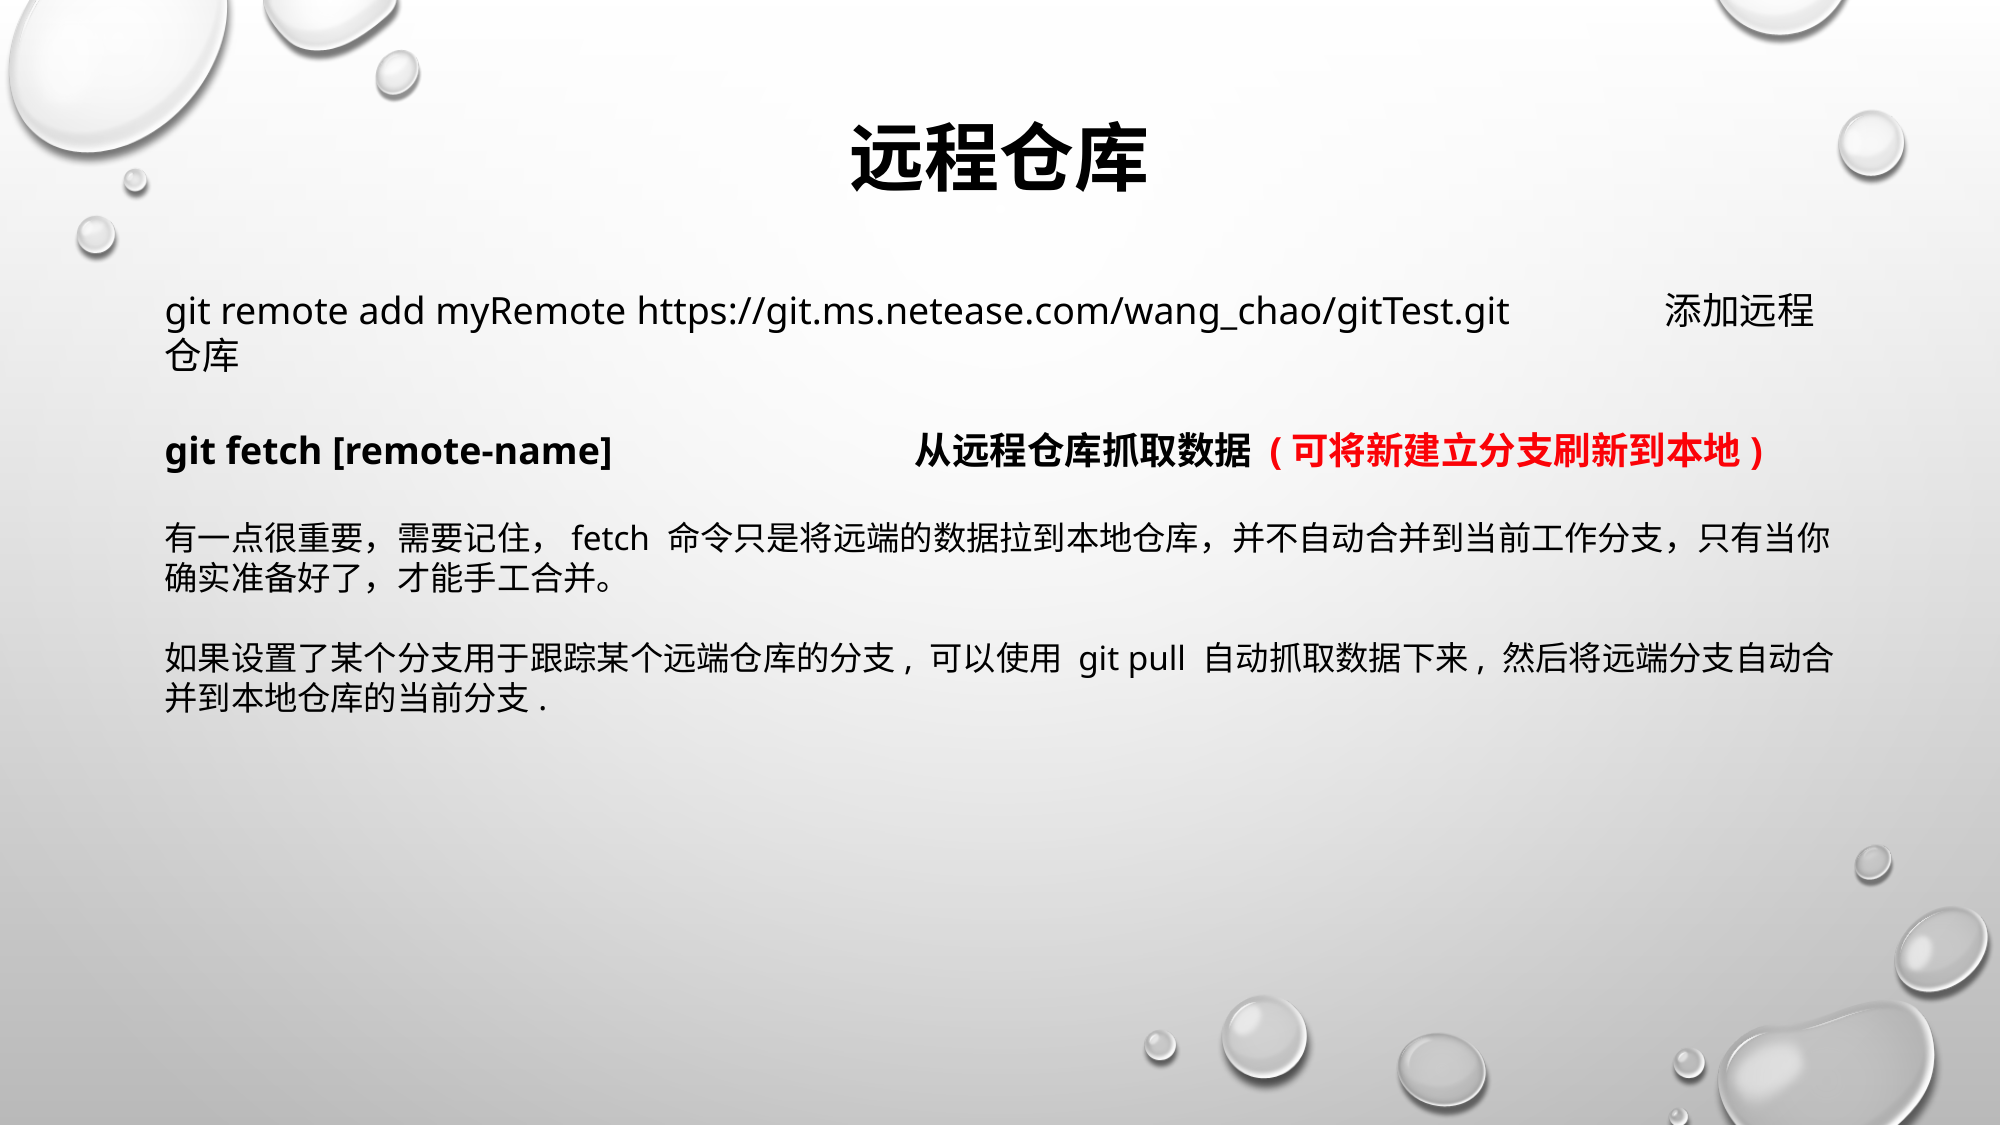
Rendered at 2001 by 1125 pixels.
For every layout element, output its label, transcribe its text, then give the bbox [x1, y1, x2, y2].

title 远程仓库 [149, 101, 1851, 221]
picture [0, 0, 2000, 1125]
text_box git remote add myRemote https://git.ms.netease.com/wang_chao/gitTest.git 添加远程仓库 git fetch [remote-name] 从远程仓库抓取数据 (可将新建立分支刷新到本地) 有一点很重要，需要记住，fetch 命令只是将远端的数据拉到本地仓库，并不自动合并到当前工作分支，只有当你确实准备好了，才能手工合并。 如果设置了某个分支用于跟踪某个远端仓库的分支, 可以使用 git pull 自动抓取数据下来, 然后将远端分支自动合并到本地仓库的当前分支. [149, 279, 1850, 725]
